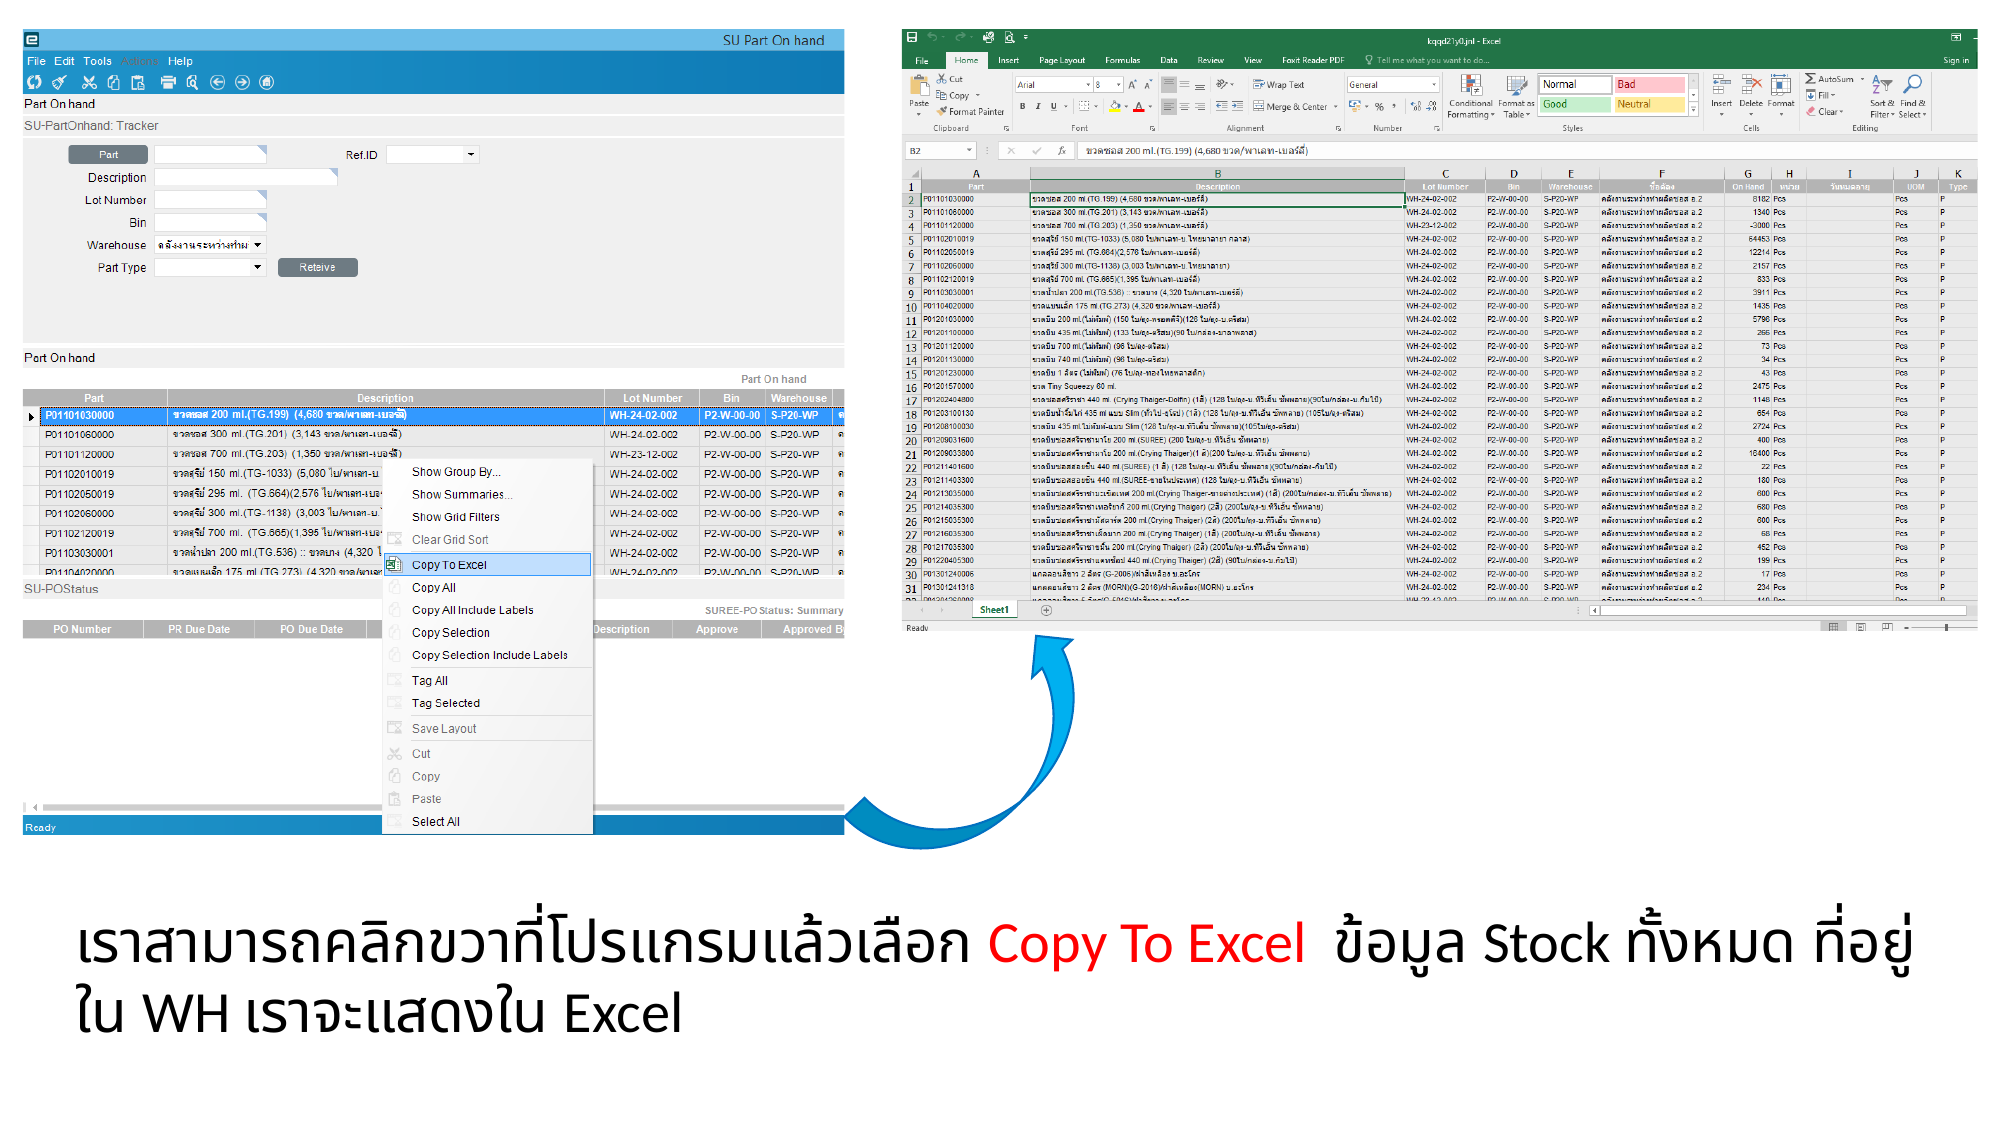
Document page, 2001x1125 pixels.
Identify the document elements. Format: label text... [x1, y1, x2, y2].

text_box [845, 634, 1075, 850]
picture [901, 29, 1978, 631]
picture [22, 29, 845, 835]
text_box เราสามารถคลิกขวาที่โปรแกรมแล้วเลือก Copy To Excel ข้อมูล Stock ทั้งหมด ที่อยู่ใน WH เราจะแสดงใน Excel [60, 896, 1966, 1052]
